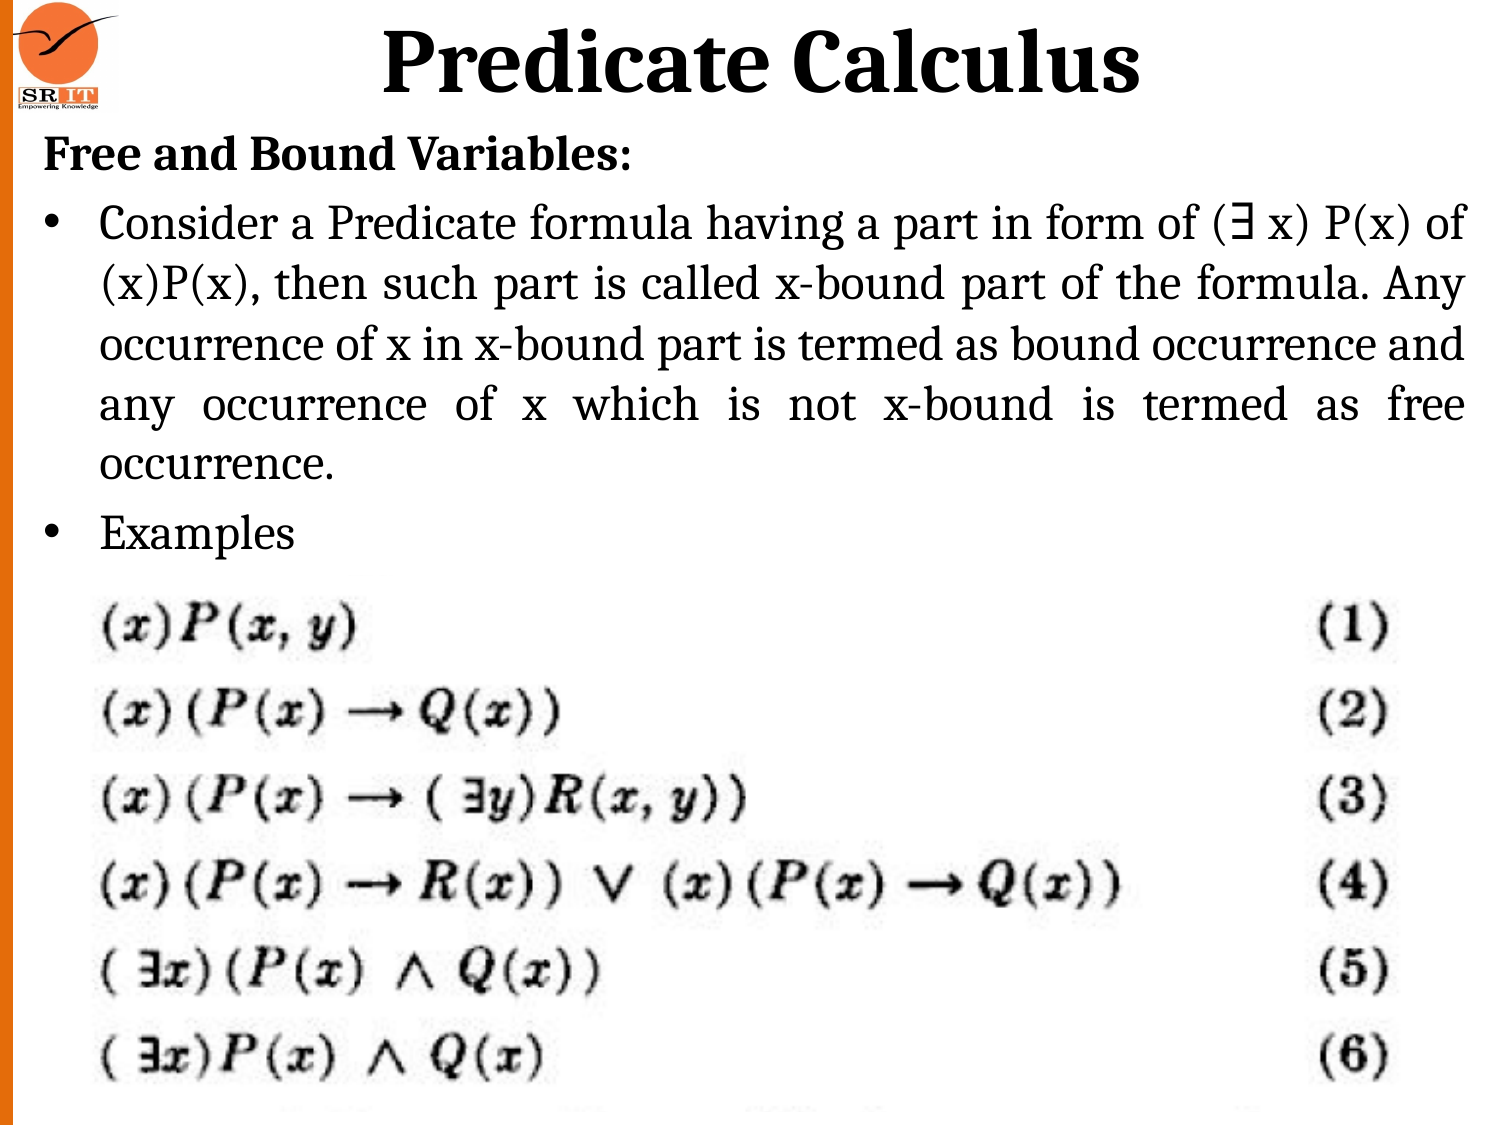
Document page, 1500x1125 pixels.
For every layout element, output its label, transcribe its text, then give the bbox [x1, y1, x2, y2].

title Predicate Calculus [24, 0, 1500, 113]
list Free and Bound Variables: Consider a Predicate formula having a part in form of (∃ x) P(x) of (x)P(x), then such part is called x-bound part of the formula. Any occurrence of x in x-bound part is termed as bound occurrence and any occurrence of x which is not x-bound is termed as free occurrence. Examples [18, 112, 1482, 1125]
picture [13, 0, 24, 113]
text_box [49, 174, 1463, 251]
picture [52, 574, 1438, 1112]
